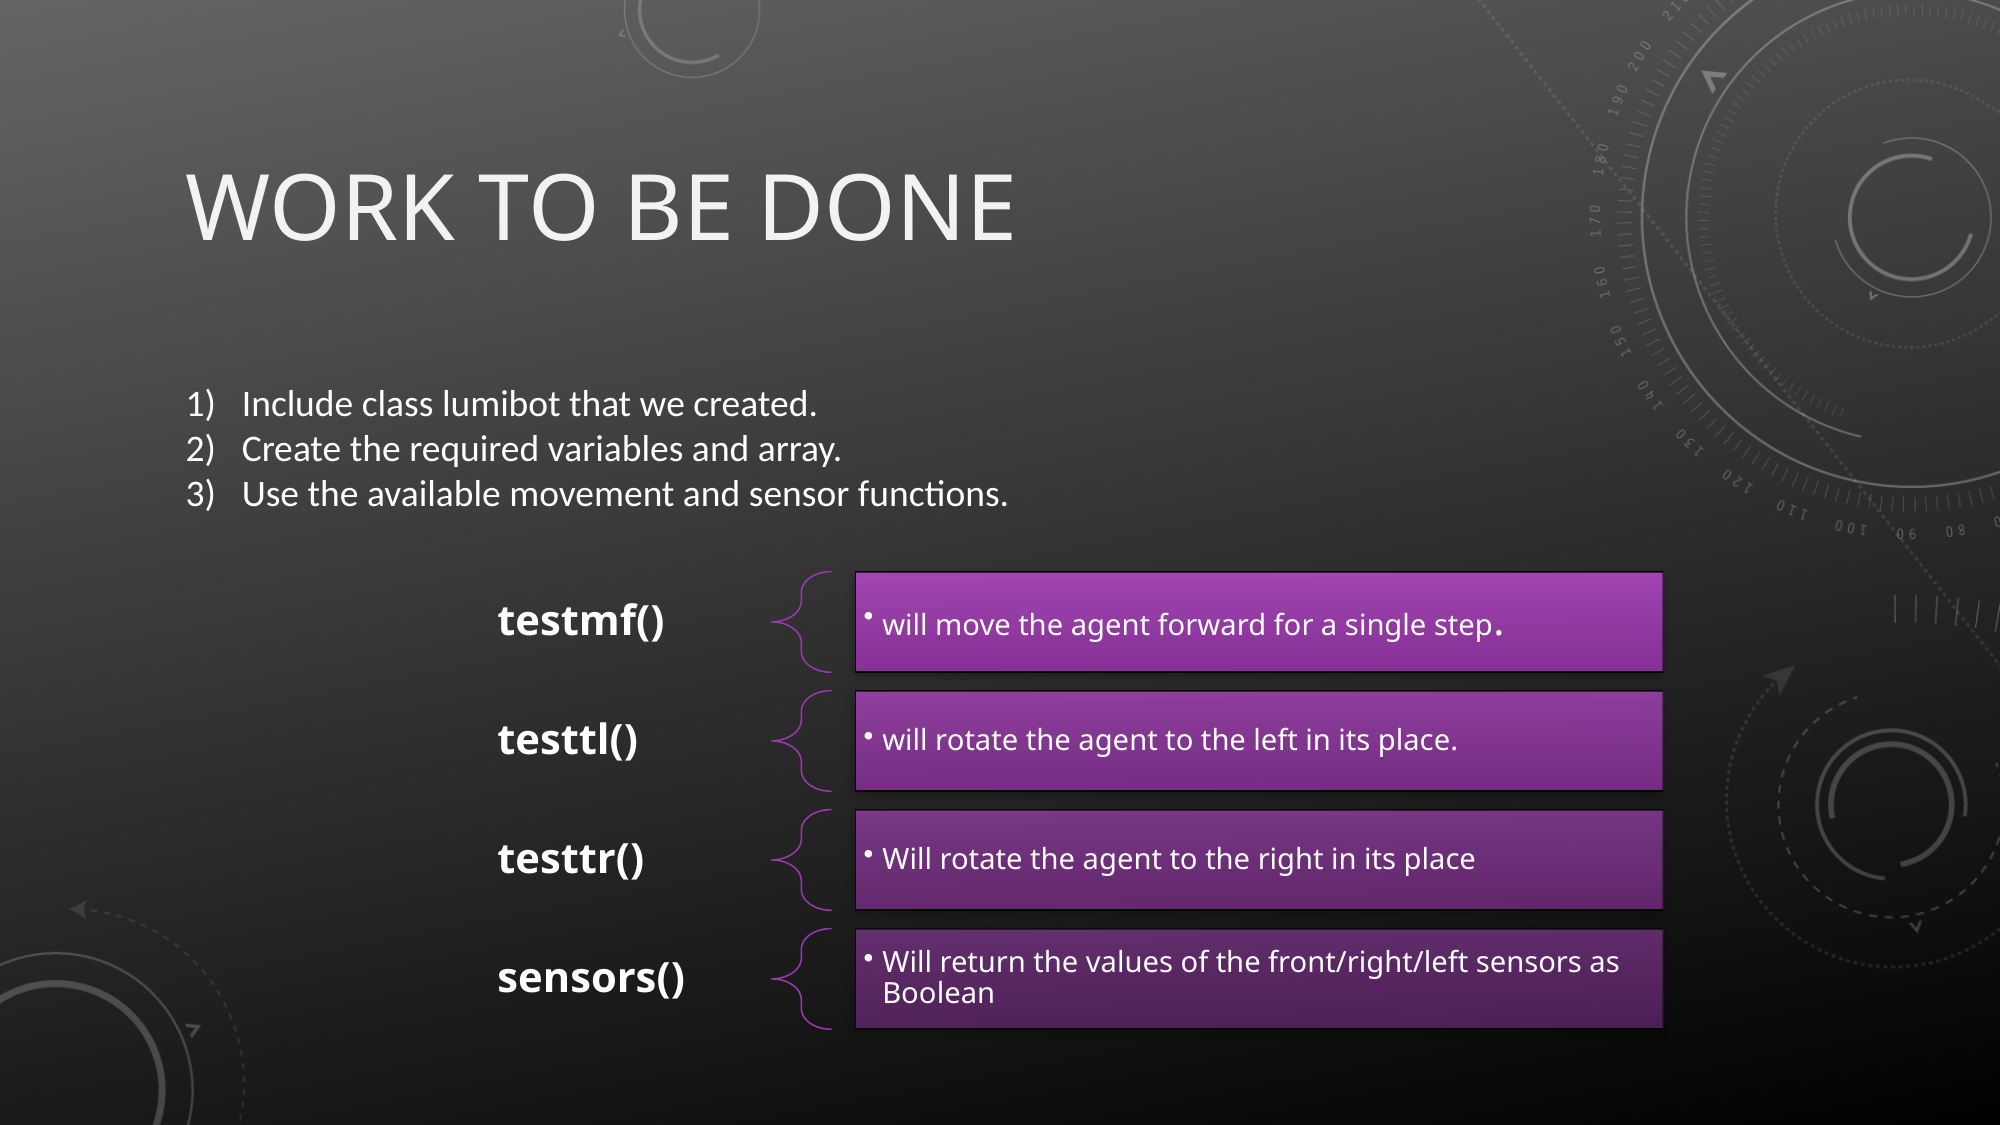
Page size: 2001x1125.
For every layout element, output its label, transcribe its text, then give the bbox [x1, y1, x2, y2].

text_box Include class lumibot that we created. Create the required variables and array. Use the available movement and sensor functions. [170, 371, 1161, 521]
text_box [473, 571, 1664, 1030]
picture [0, 0, 2000, 1125]
text_box Work to be done [170, 140, 1825, 341]
